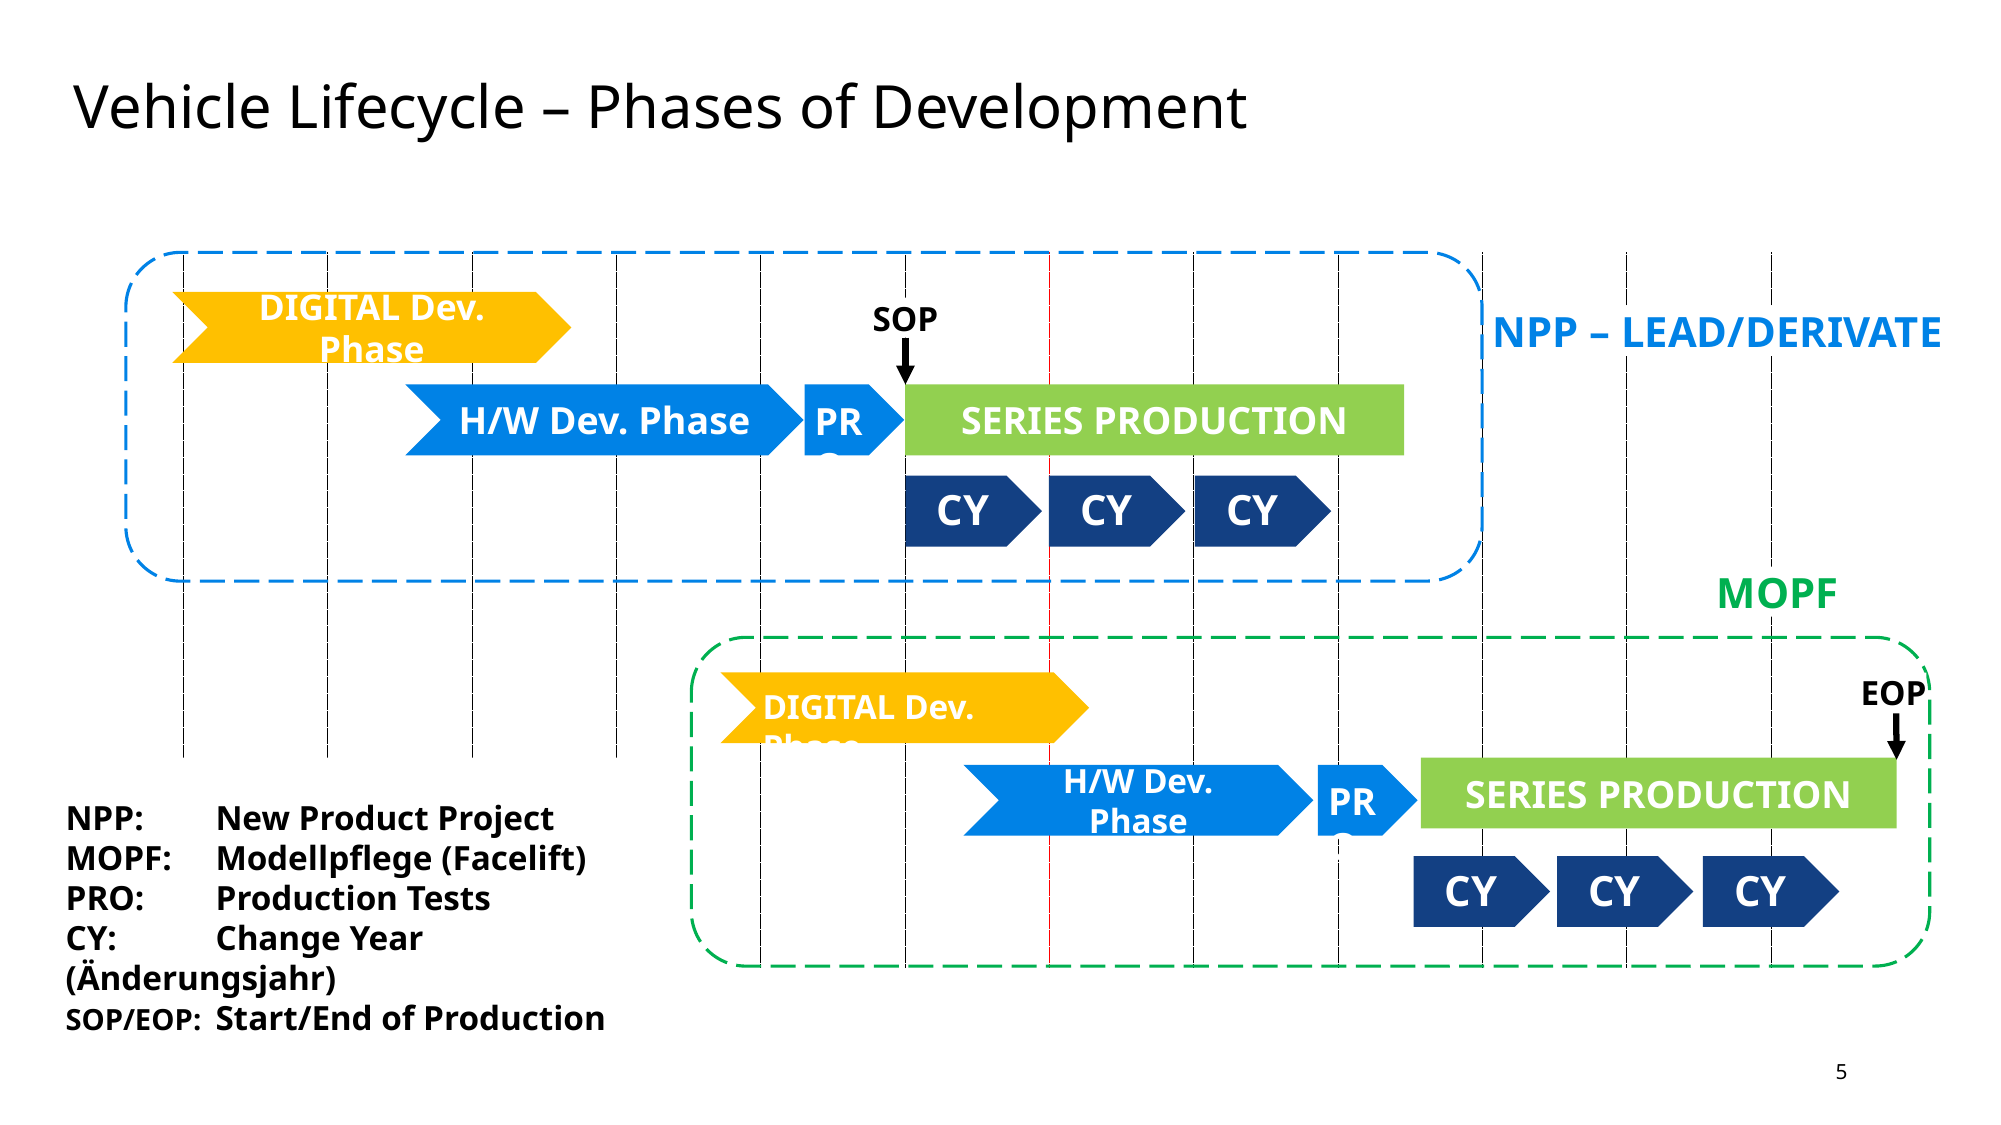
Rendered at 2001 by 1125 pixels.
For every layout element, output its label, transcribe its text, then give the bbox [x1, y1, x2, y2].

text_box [905, 475, 1042, 547]
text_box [1317, 764, 1418, 836]
slide_number 5 [1412, 1042, 1863, 1103]
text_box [1194, 475, 1332, 547]
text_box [1557, 856, 1694, 927]
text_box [720, 672, 1090, 744]
text_box NPP – LEAD/DERIVATE [1771, 305, 1943, 356]
text_box MOPF [1771, 566, 1839, 617]
text_box NPP: New Product Project MOPF: Modellpflege (Facelift) PRO: Production Tests CY: Change Year (Änderungsjahr) SOP/EOP: Start/End of Production [65, 757, 670, 1077]
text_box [804, 384, 905, 456]
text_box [183, 252, 1771, 967]
text_box EOP [1860, 672, 1927, 713]
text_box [1702, 856, 1840, 927]
text_box [1759, 636, 1931, 968]
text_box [1048, 475, 1186, 547]
title Vehicle Lifecycle – Phases of Development [58, 68, 1930, 149]
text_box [1413, 856, 1550, 927]
text_box [124, 251, 183, 583]
